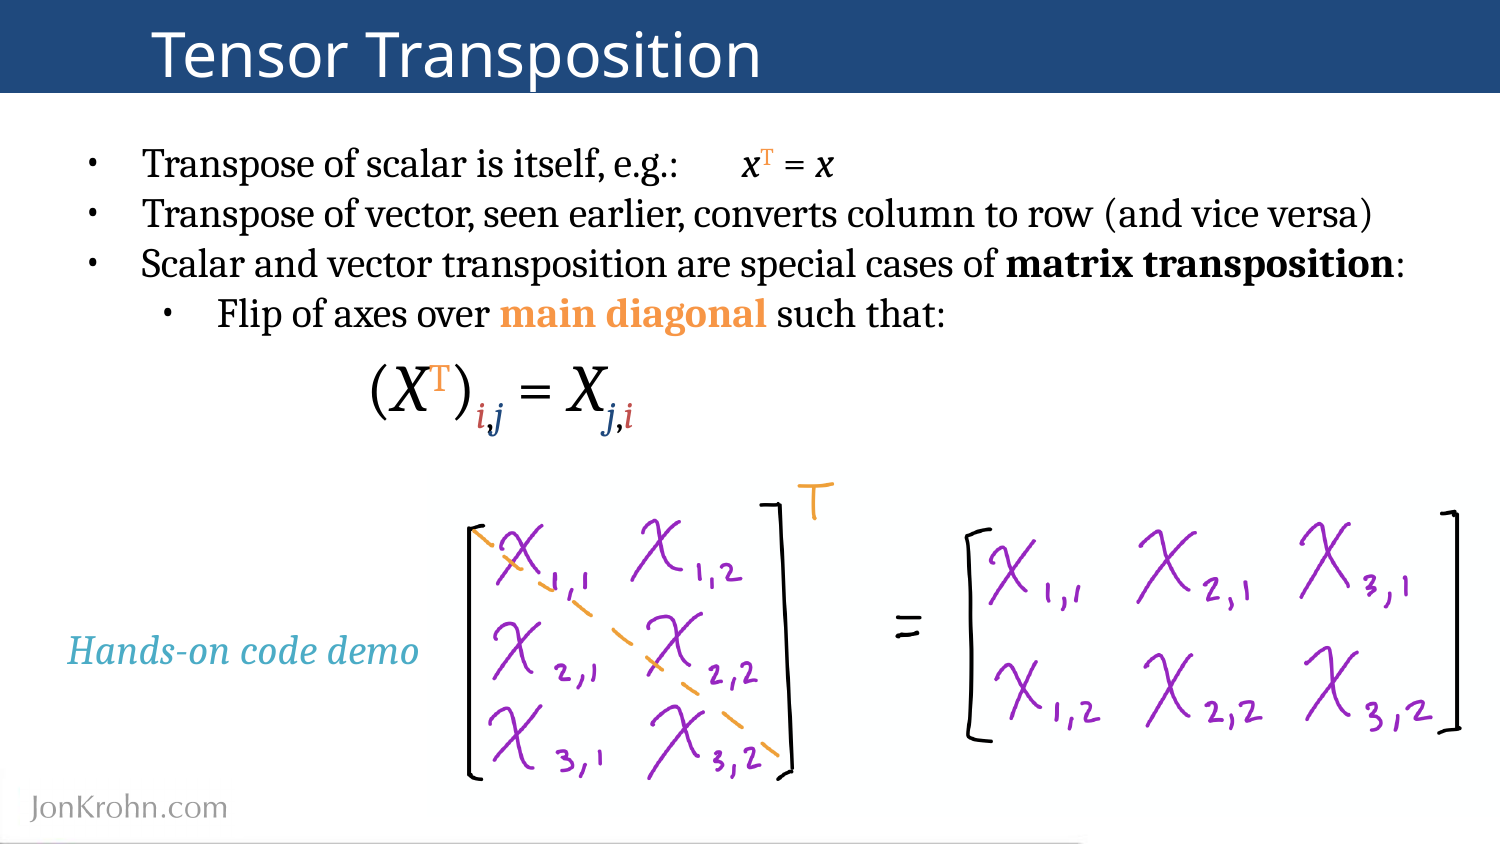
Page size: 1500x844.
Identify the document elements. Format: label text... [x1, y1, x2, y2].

picture [0, 93, 1500, 844]
list Transpose of scalar is itself, e.g.: xT = x Transpose of vector, seen earlier, converts column to row (and vice versa) Scalar and vector transposition are special cases of matrix transposition: Flip of axes over main diagonal such that: (XT)i,j = Xj,i Hands-on code demo [51, 120, 1481, 703]
title Tensor Transposition [136, 0, 1375, 92]
